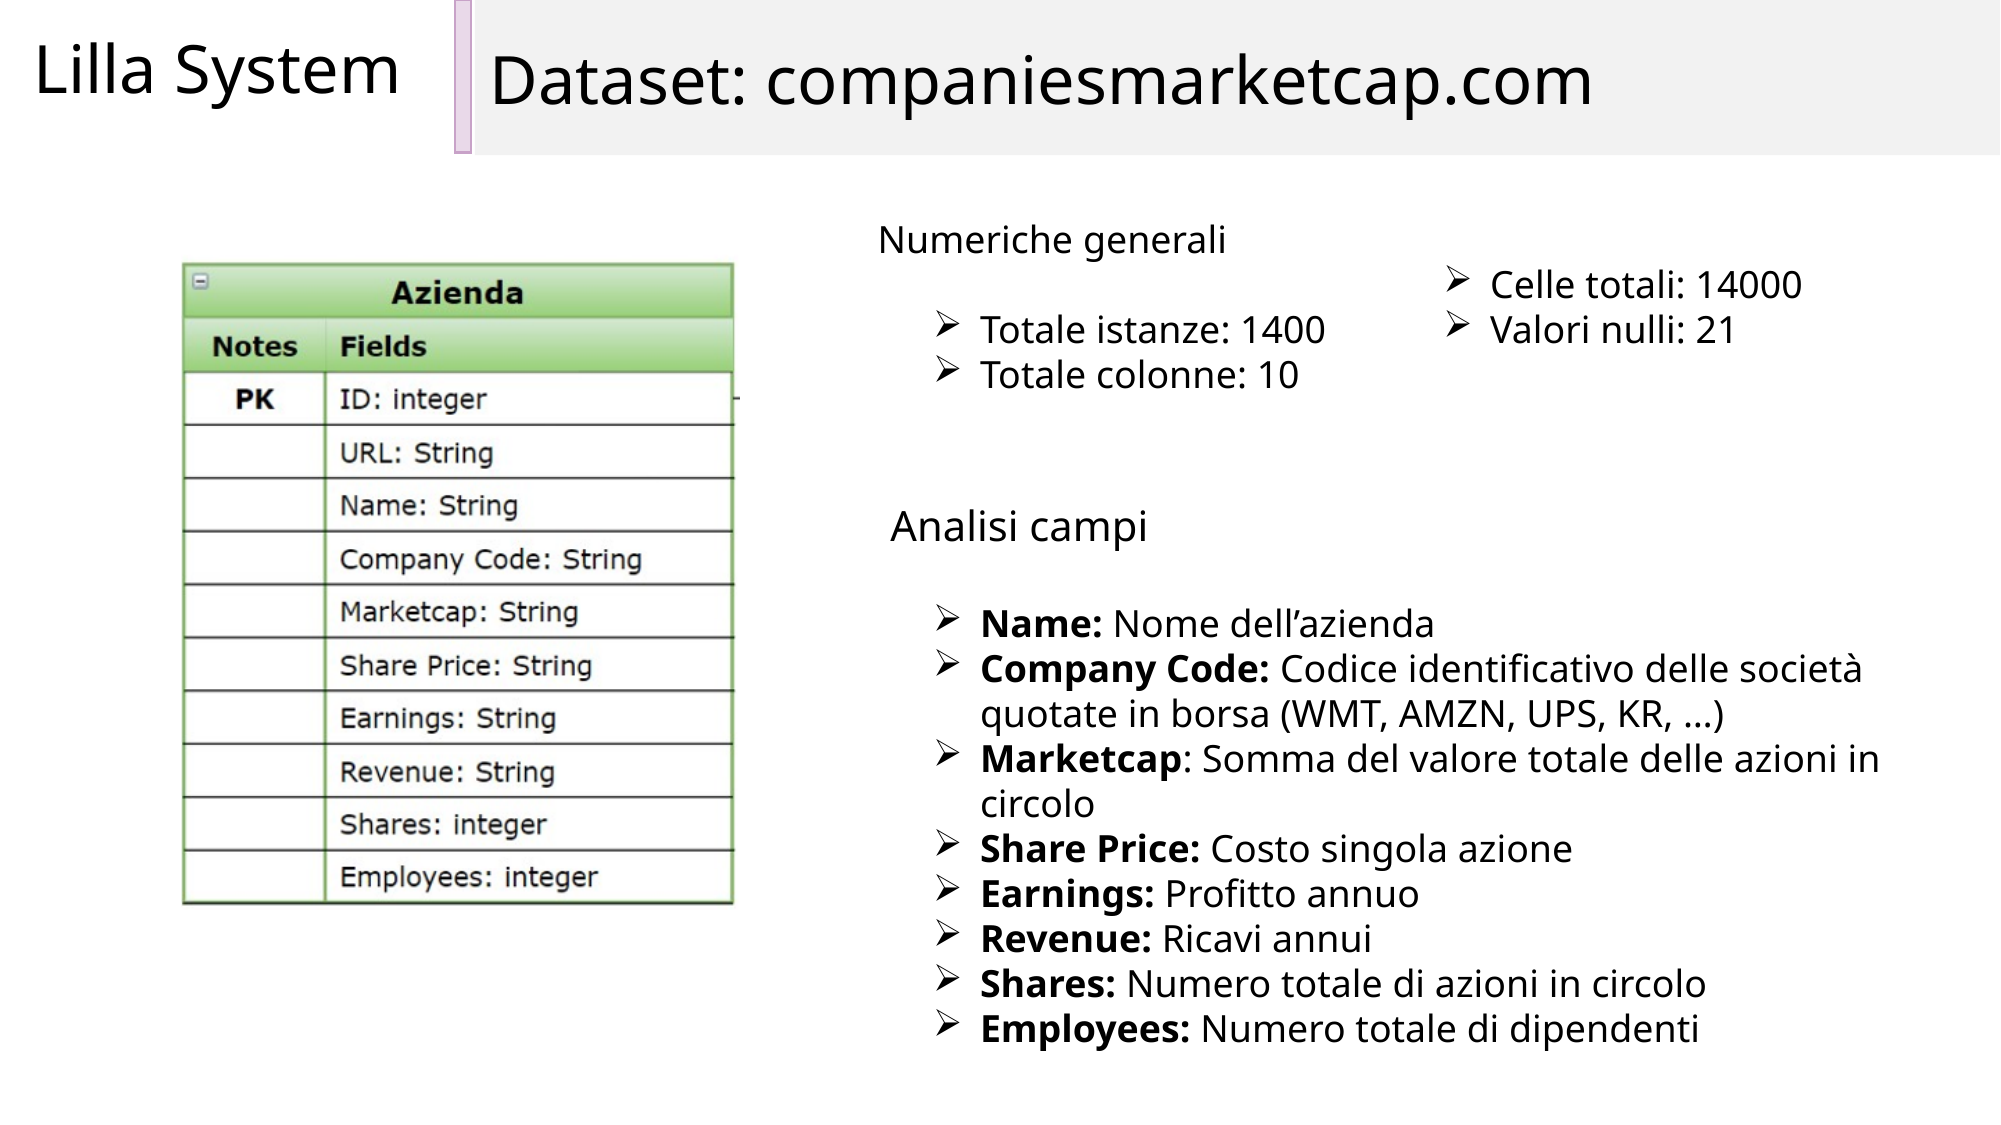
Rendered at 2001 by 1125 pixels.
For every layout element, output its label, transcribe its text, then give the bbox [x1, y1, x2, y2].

text_box Lilla System [18, 19, 469, 115]
text_box Numeriche generali Totale istanze: 1400 Totale colonne: 10 Celle totali: 14000 Valori nulli: 21 [843, 209, 1894, 451]
text_box [454, 0, 472, 154]
picture [181, 254, 740, 910]
text_box Analisi campi Name: Nome dell’azienda Company Code: Codice identificativo delle società quotate in borsa (WMT, AMZN, UPS, KR, …) Marketcap: Somma del valore totale delle azioni in circolo Share Price: Costo singola azione Earnings: Profitto annuo Revenue: Ricavi annui Shares: Numero totale di azioni in circolo Employees: Numero totale di dipendenti [843, 492, 1974, 1125]
text_box Dataset: companiesmarketcap.com [474, 0, 2000, 156]
